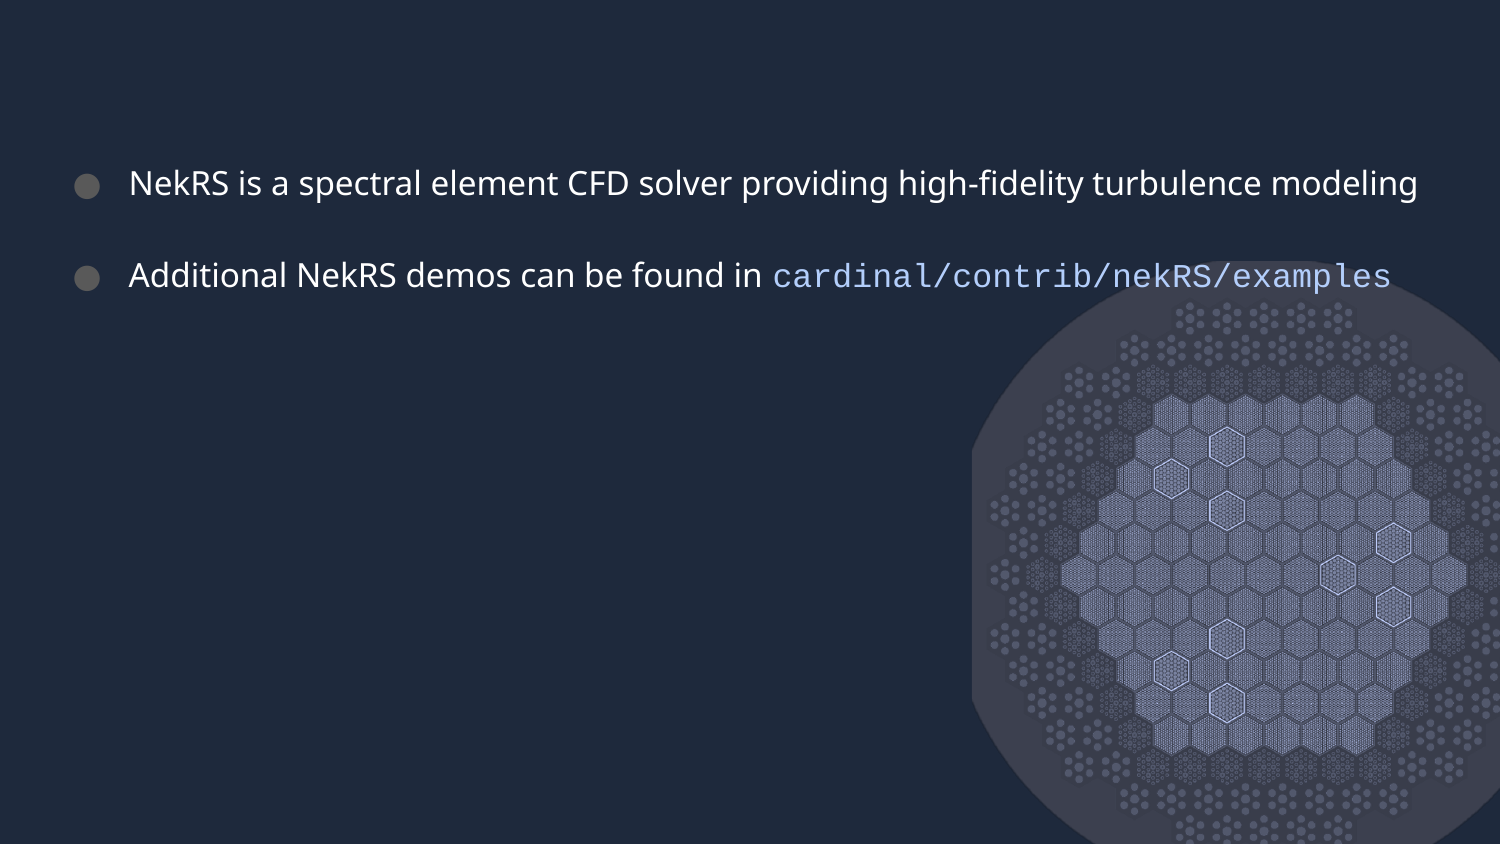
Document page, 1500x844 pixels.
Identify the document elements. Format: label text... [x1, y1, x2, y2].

text_box [0, 0, 1500, 844]
list NekRS is a spectral element CFD solver providing high-fidelity turbulence modeling Additional NekRS demos can be found in cardinal/contrib/nekRS/examples [38, 141, 1441, 811]
picture [971, 260, 1500, 844]
